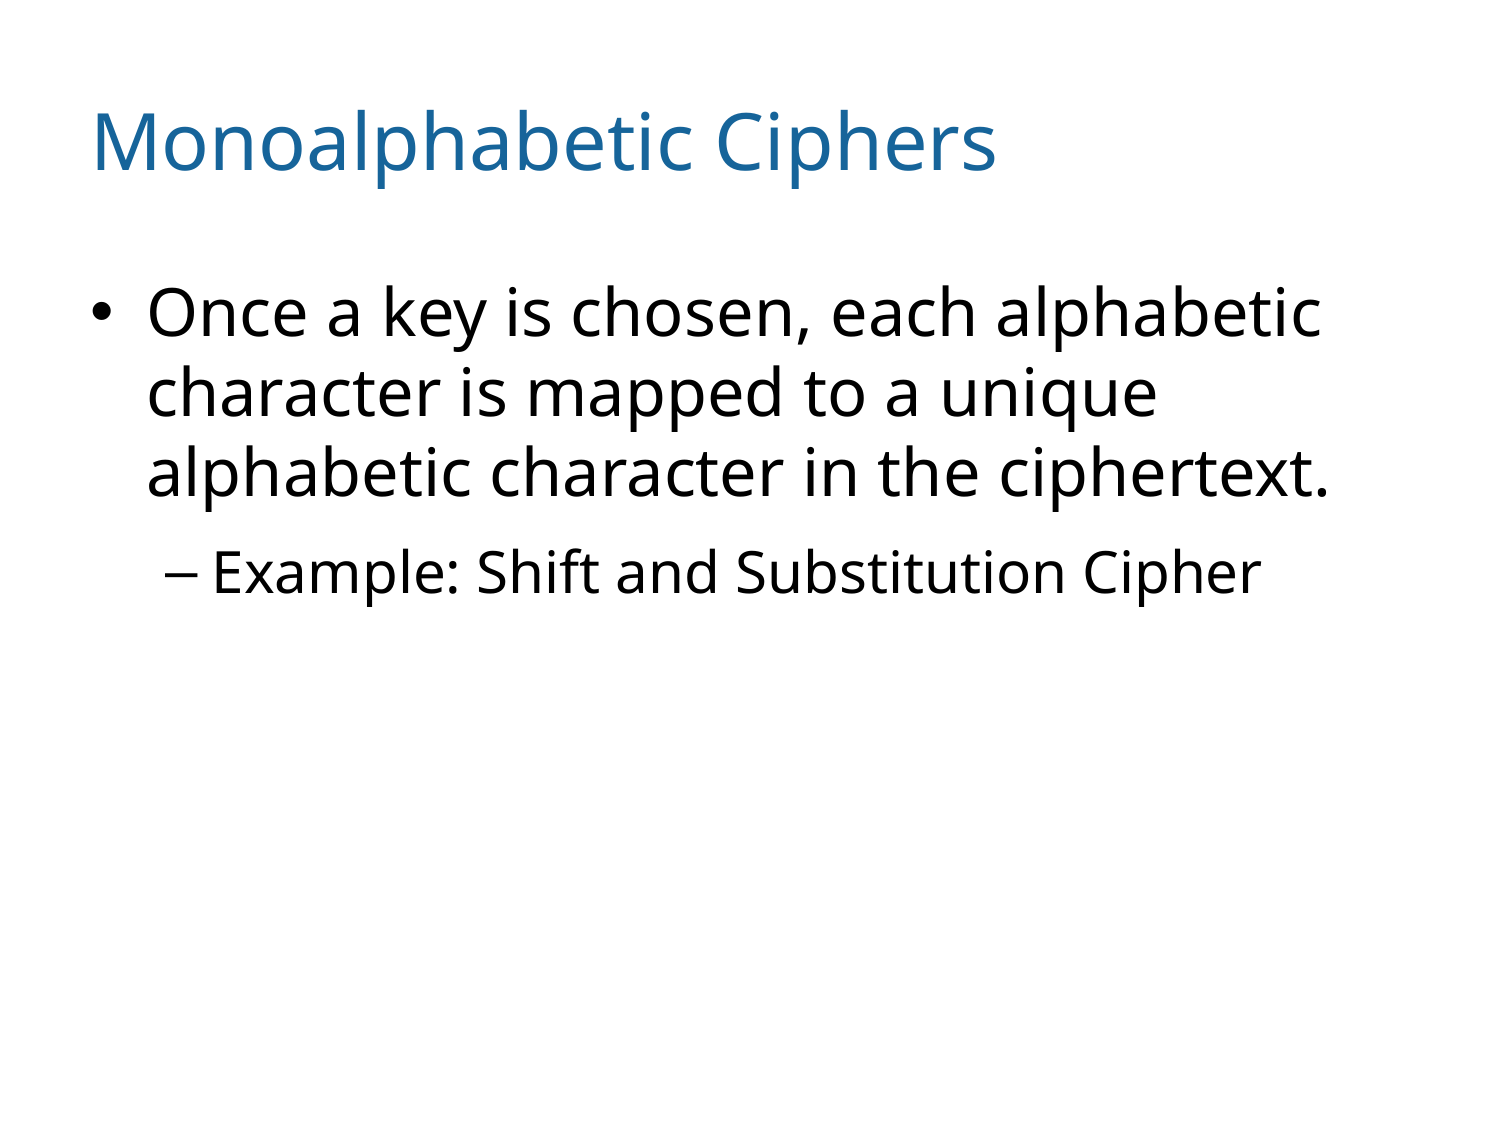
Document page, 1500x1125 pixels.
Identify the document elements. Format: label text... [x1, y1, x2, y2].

title Monoalphabetic Ciphers [75, 45, 1425, 233]
list Once a key is chosen, each alphabetic character is mapped to a unique alphabetic character in the ciphertext. Example: Shift and Substitution Cipher [75, 262, 1425, 1005]
